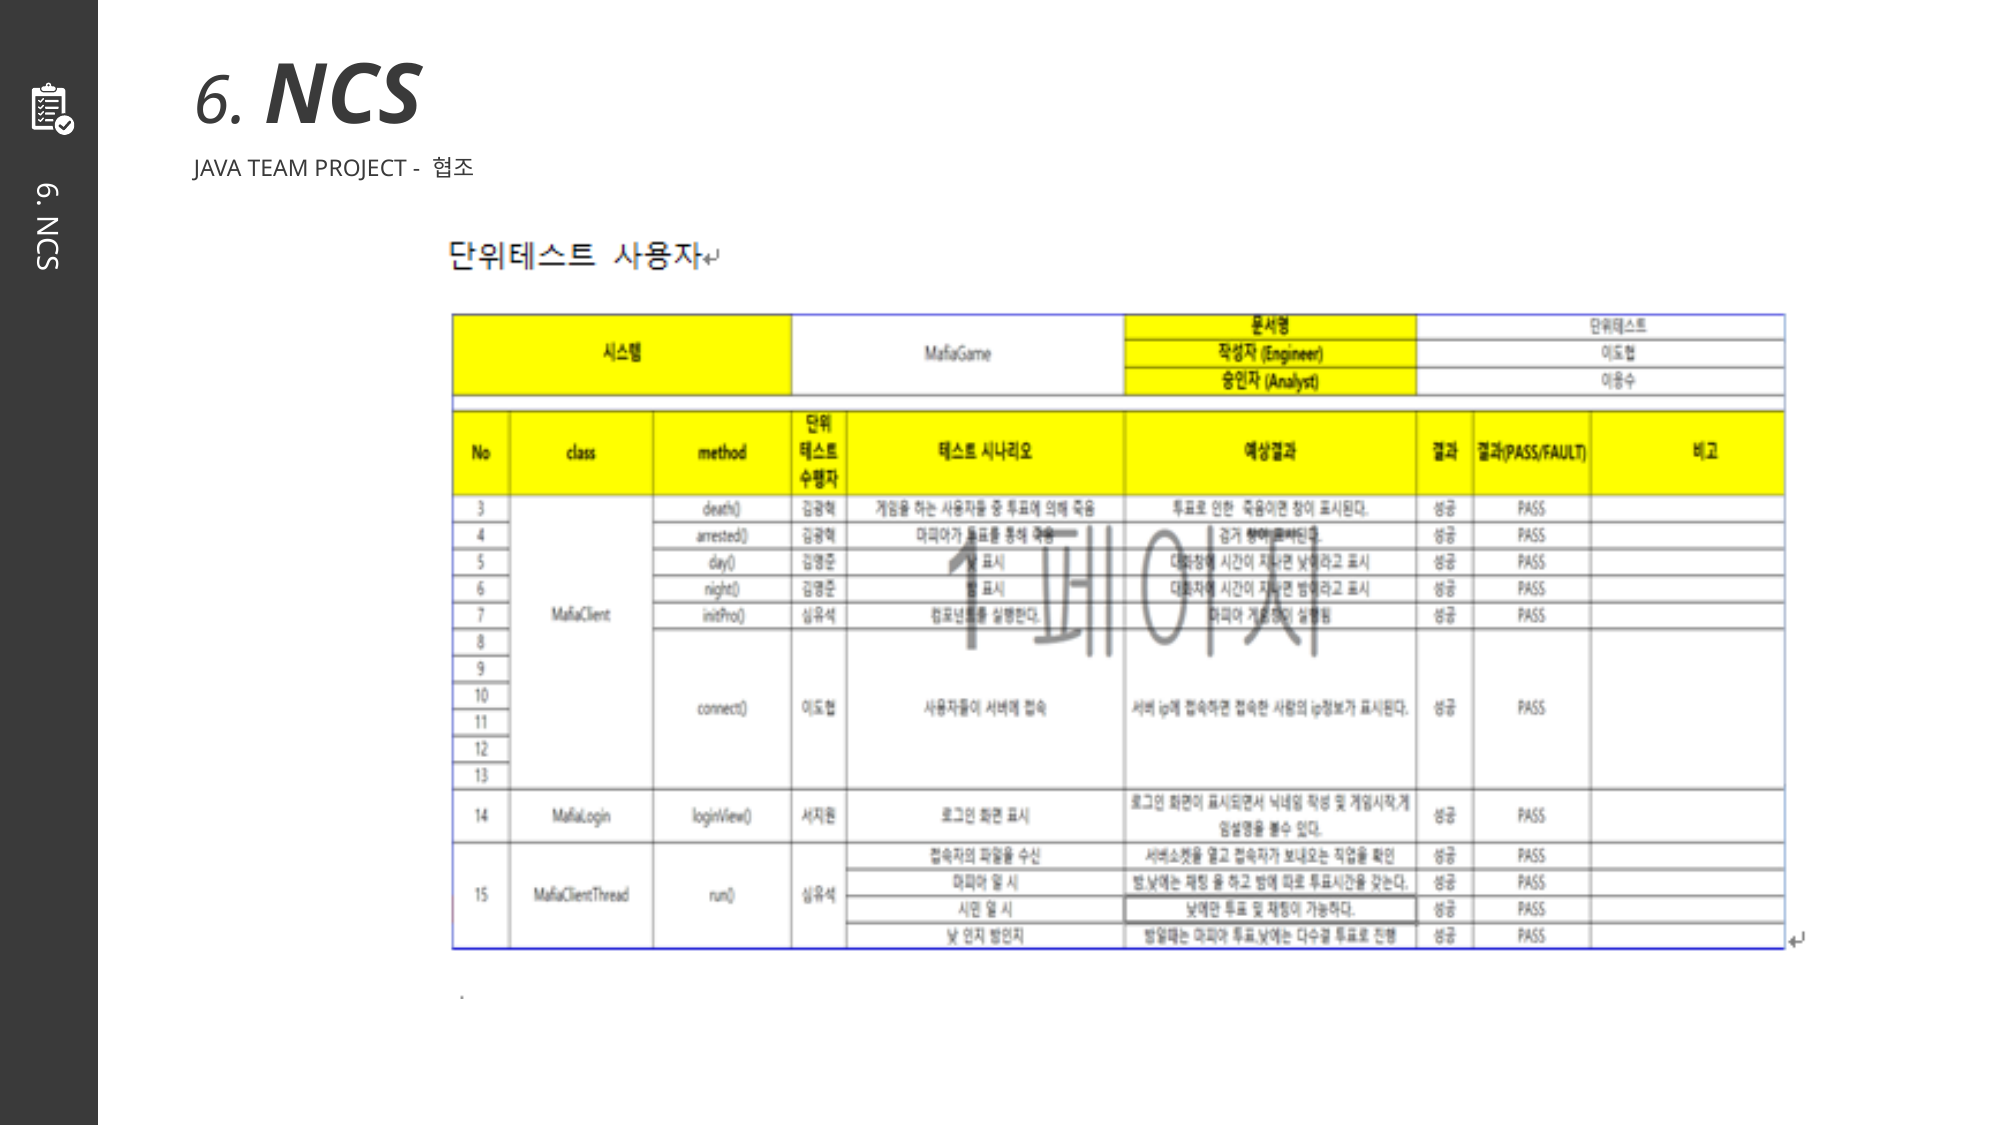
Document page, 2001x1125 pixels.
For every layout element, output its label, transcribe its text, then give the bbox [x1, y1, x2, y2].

text_box [31, 82, 66, 130]
text_box 6. NCS JAVA TEAM PROJECT - 협조 [193, 1, 1384, 220]
text_box 6. NCS [0, 0, 99, 1125]
picture [443, 215, 1819, 999]
text_box [54, 115, 75, 135]
